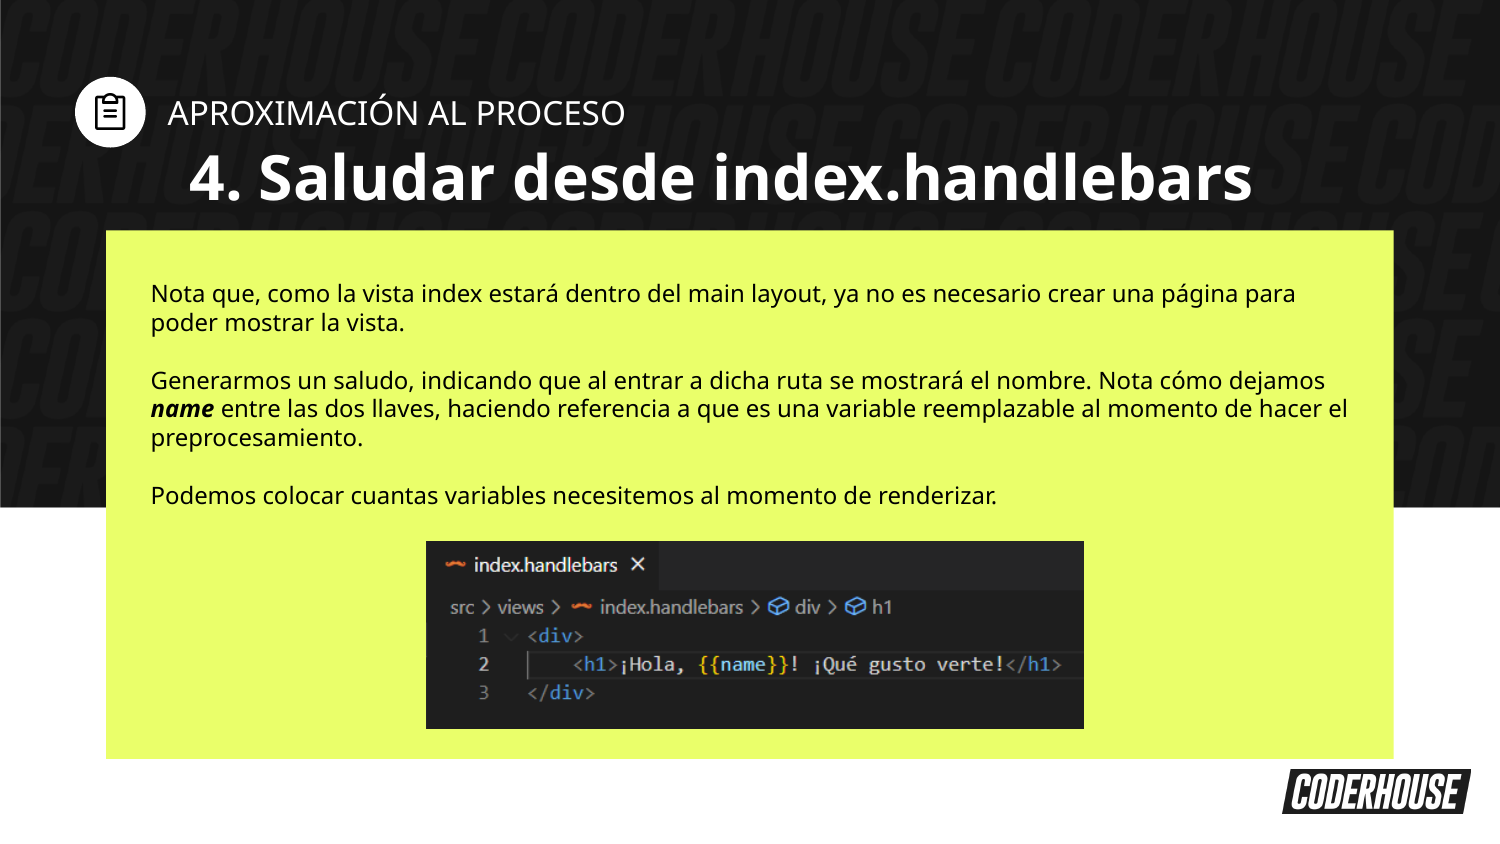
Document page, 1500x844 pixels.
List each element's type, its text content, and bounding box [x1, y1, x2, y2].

text_box Nota que, como la vista index estará dentro del main layout, ya no es necesario crear una página para poder mostrar la vista. Generarmos un saludo, indicando que al entrar a dicha ruta se mostrará el nombre. Nota cómo dejamos name entre las dos llaves, haciendo referencia a que es una variable reemplazable al momento de hacer el preprocesamiento. Podemos colocar cuantas variables necesitemos al momento de renderizar. [135, 263, 1375, 524]
text_box APROXIMACIÓN AL PROCESO [152, 76, 761, 147]
picture [0, 0, 1500, 844]
text_box [106, 230, 1394, 759]
text_box Saludar desde index.handlebars [168, 131, 1438, 230]
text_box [74, 76, 146, 148]
